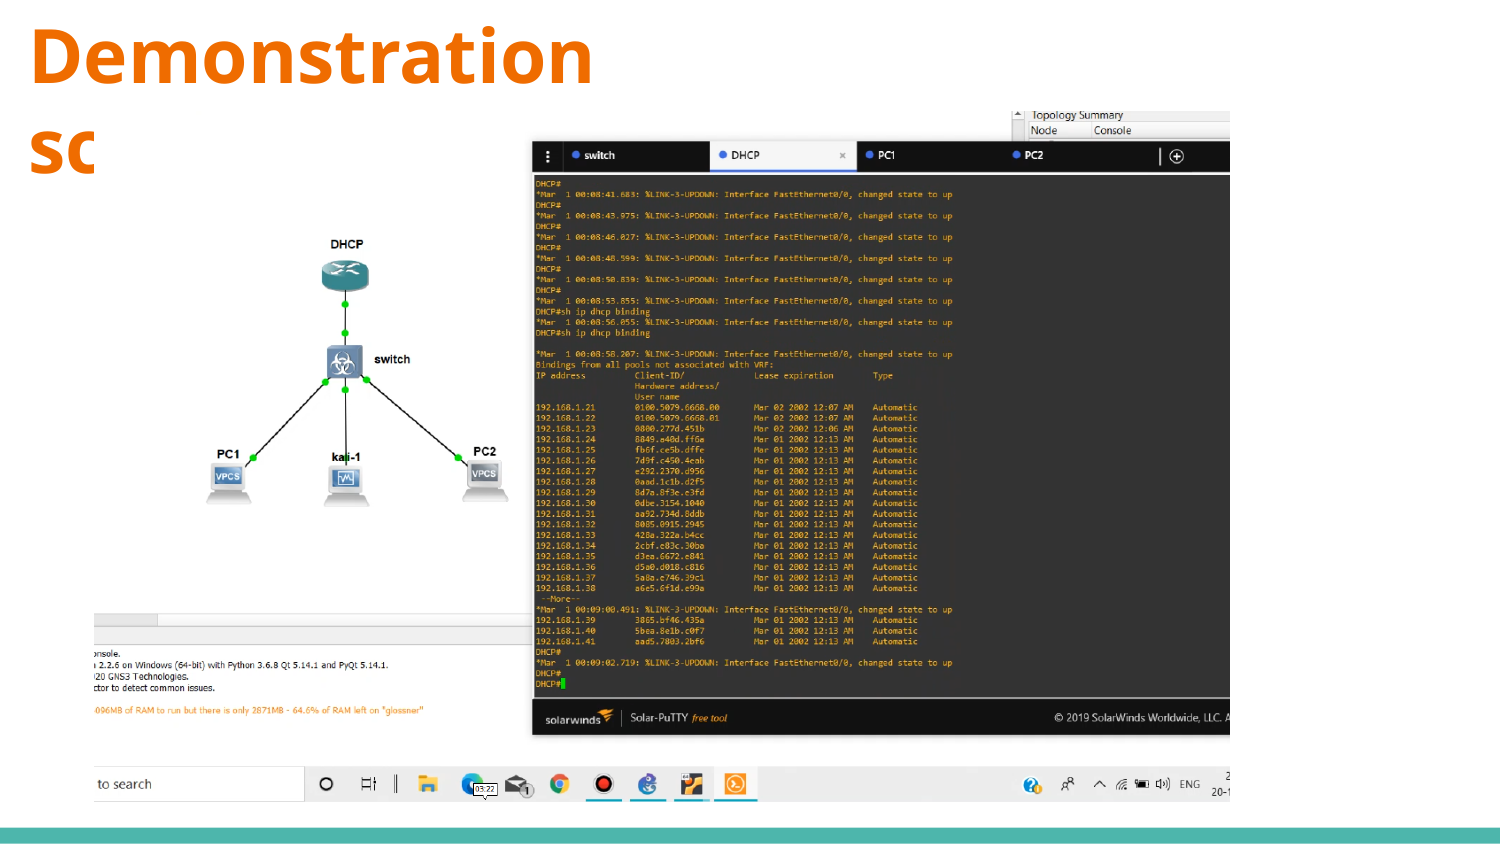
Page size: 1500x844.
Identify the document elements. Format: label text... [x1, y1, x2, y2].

picture [93, 111, 1231, 802]
text_box Demonstration screenshots [13, 0, 915, 235]
